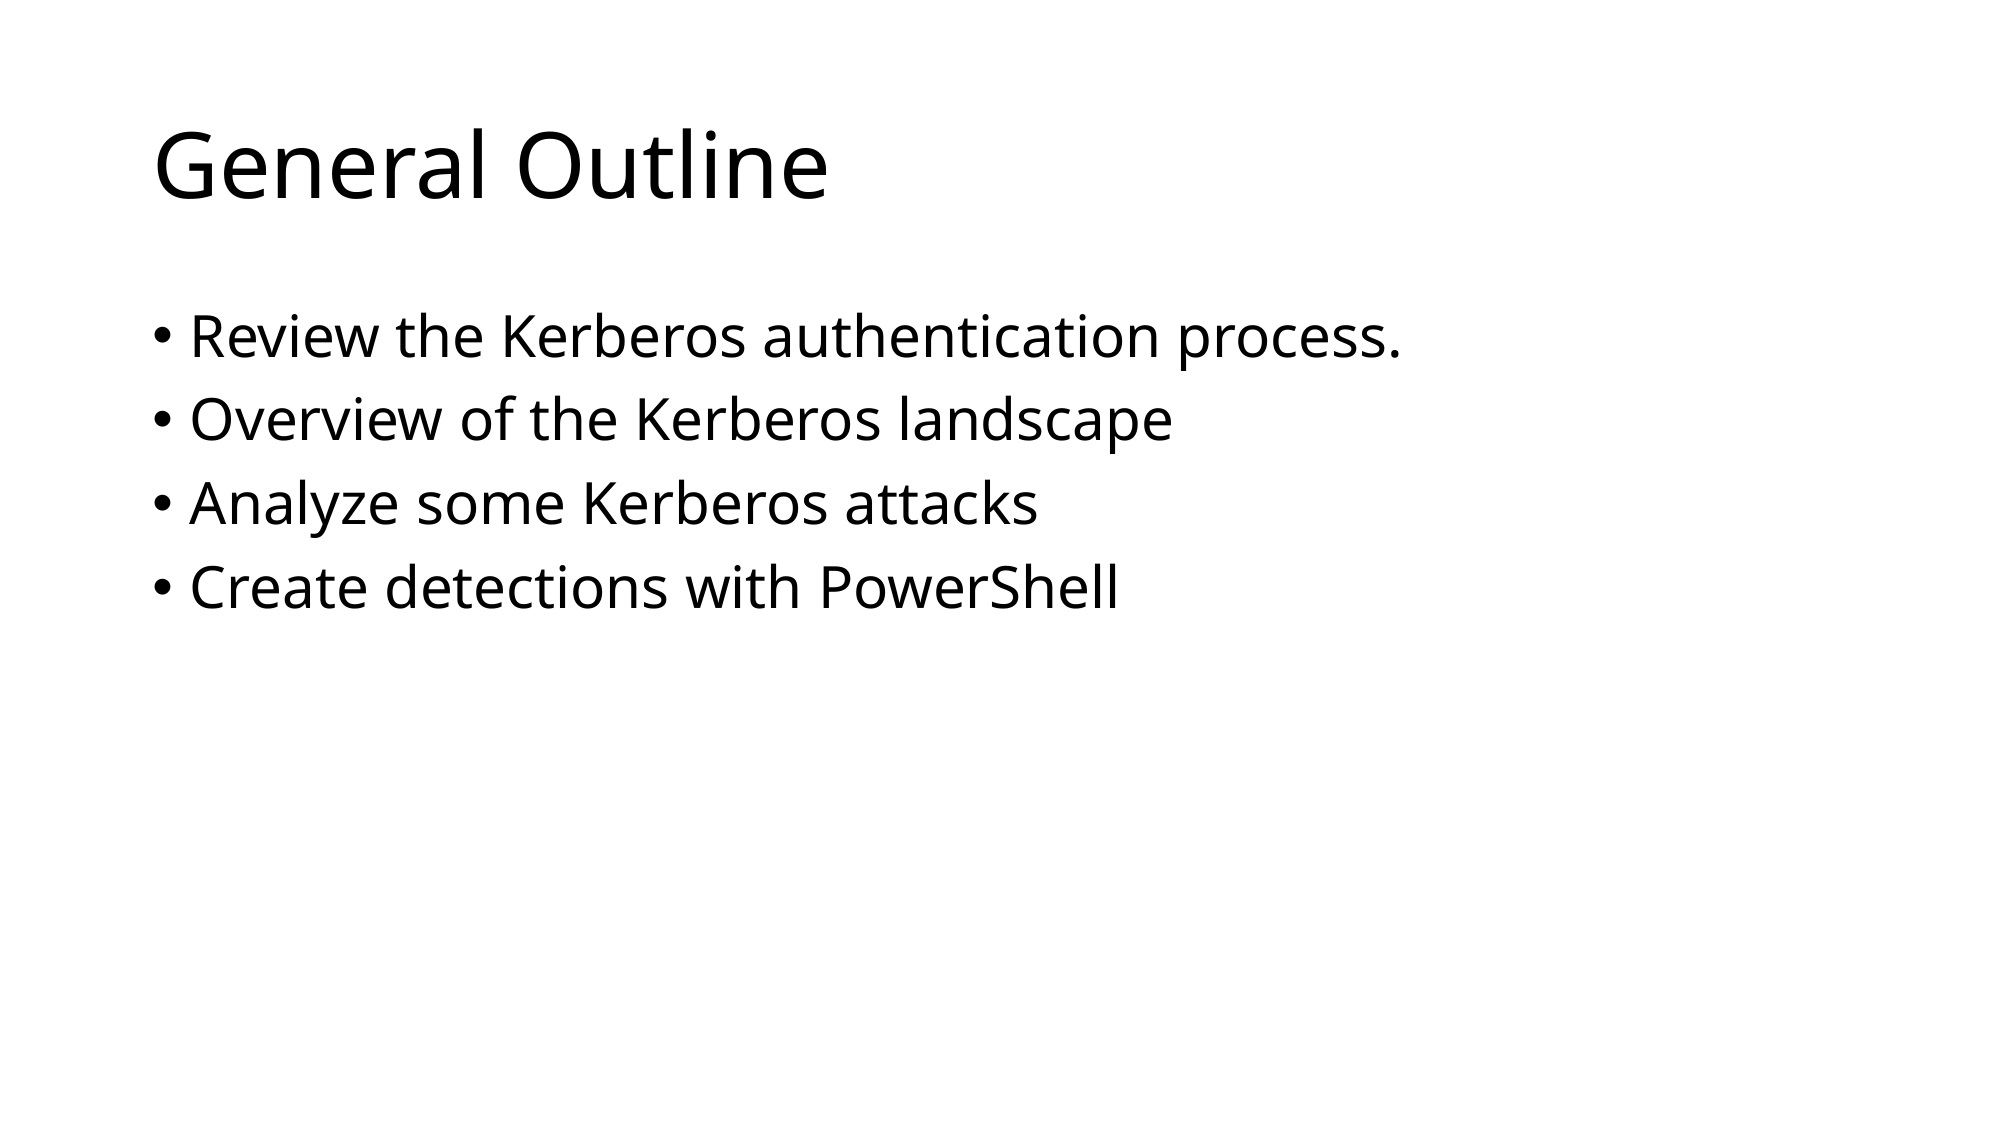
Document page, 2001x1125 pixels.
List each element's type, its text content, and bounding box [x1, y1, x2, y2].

title General Outline [137, 59, 1863, 278]
list Review the Kerberos authentication process. Overview of the Kerberos landscape Analyze some Kerberos attacks Create detections with PowerShell [137, 299, 1863, 1014]
